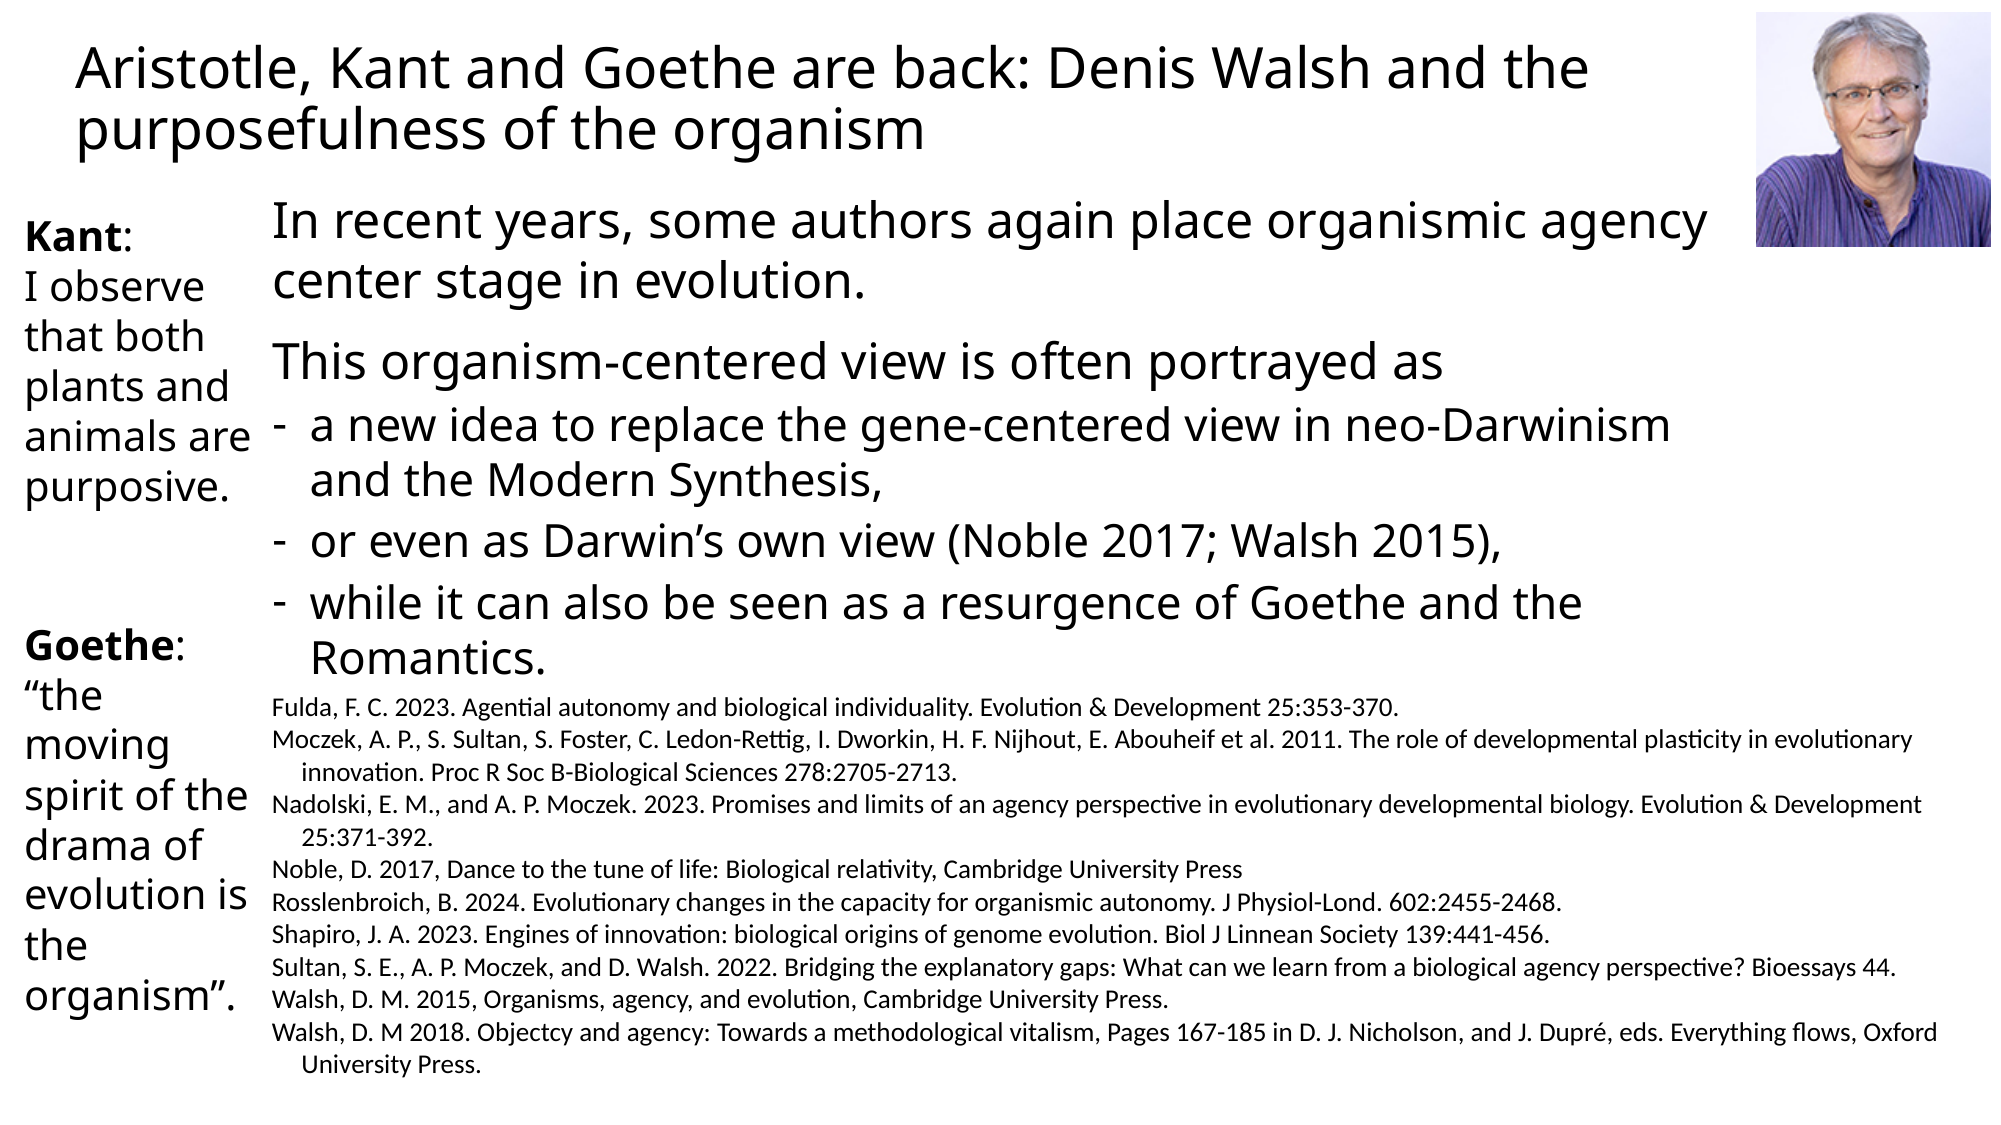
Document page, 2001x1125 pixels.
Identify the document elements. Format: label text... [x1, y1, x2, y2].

picture [1755, 11, 1991, 248]
text_box Fulda, F. C. 2023. Agential autonomy and biological individuality. Evolution & Development 25:353-370. Moczek, A. P., S. Sultan, S. Foster, C. Ledon-Rettig, I. Dworkin, H. F. Nijhout, E. Abouheif et al. 2011. The role of developmental plasticity in evolutionary innovation. Proc R Soc B-Biological Sciences 278:2705-2713. Nadolski, E. M., and A. P. Moczek. 2023. Promises and limits of an agency perspective in evolutionary developmental biology. Evolution & Development 25:371-392. Noble, D. 2017, Dance to the tune of life: Biological relativity, Cambridge University Press Rosslenbroich, B. 2024. Evolutionary changes in the capacity for organismic autonomy. J Physiol-Lond. 602:2455-2468. Shapiro, J. A. 2023. Engines of innovation: biological origins of genome evolution. Biol J Linnean Society 139:441-456. Sultan, S. E., A. P. Moczek, and D. Walsh. 2022. Bridging the explanatory gaps: What can we learn from a biological agency perspective? Bioessays 44. Walsh, D. M. 2015, Organisms, agency, and evolution, Cambridge University Press. Walsh, D. M 2018. Objectcy and agency: Towards a methodological vitalism, Pages 167-185 in D. J. Nicholson, and J. Dupré, eds. Everything flows, Oxford University Press. [257, 682, 1963, 1087]
text_box Kant: I observe that both plants and animals are purposive. [9, 202, 273, 518]
text_box Goethe: “the moving spirit of the drama of evolution is the organism”. [9, 610, 273, 1026]
title Aristotle, Kant and Goethe are back: Denis Walsh and the purposefulness of the organism [60, 31, 1755, 170]
list In recent years, some authors again place organismic agency center stage in evolution. This organism-centered view is often portrayed as a new idea to replace the gene-centered view in neo-Darwinism and the Modern Synthesis, or even as Darwin’s own view (Noble 2017; Walsh 2015), while it can also be seen as a resurgence of Goethe and the Romantics. [257, 181, 1729, 517]
